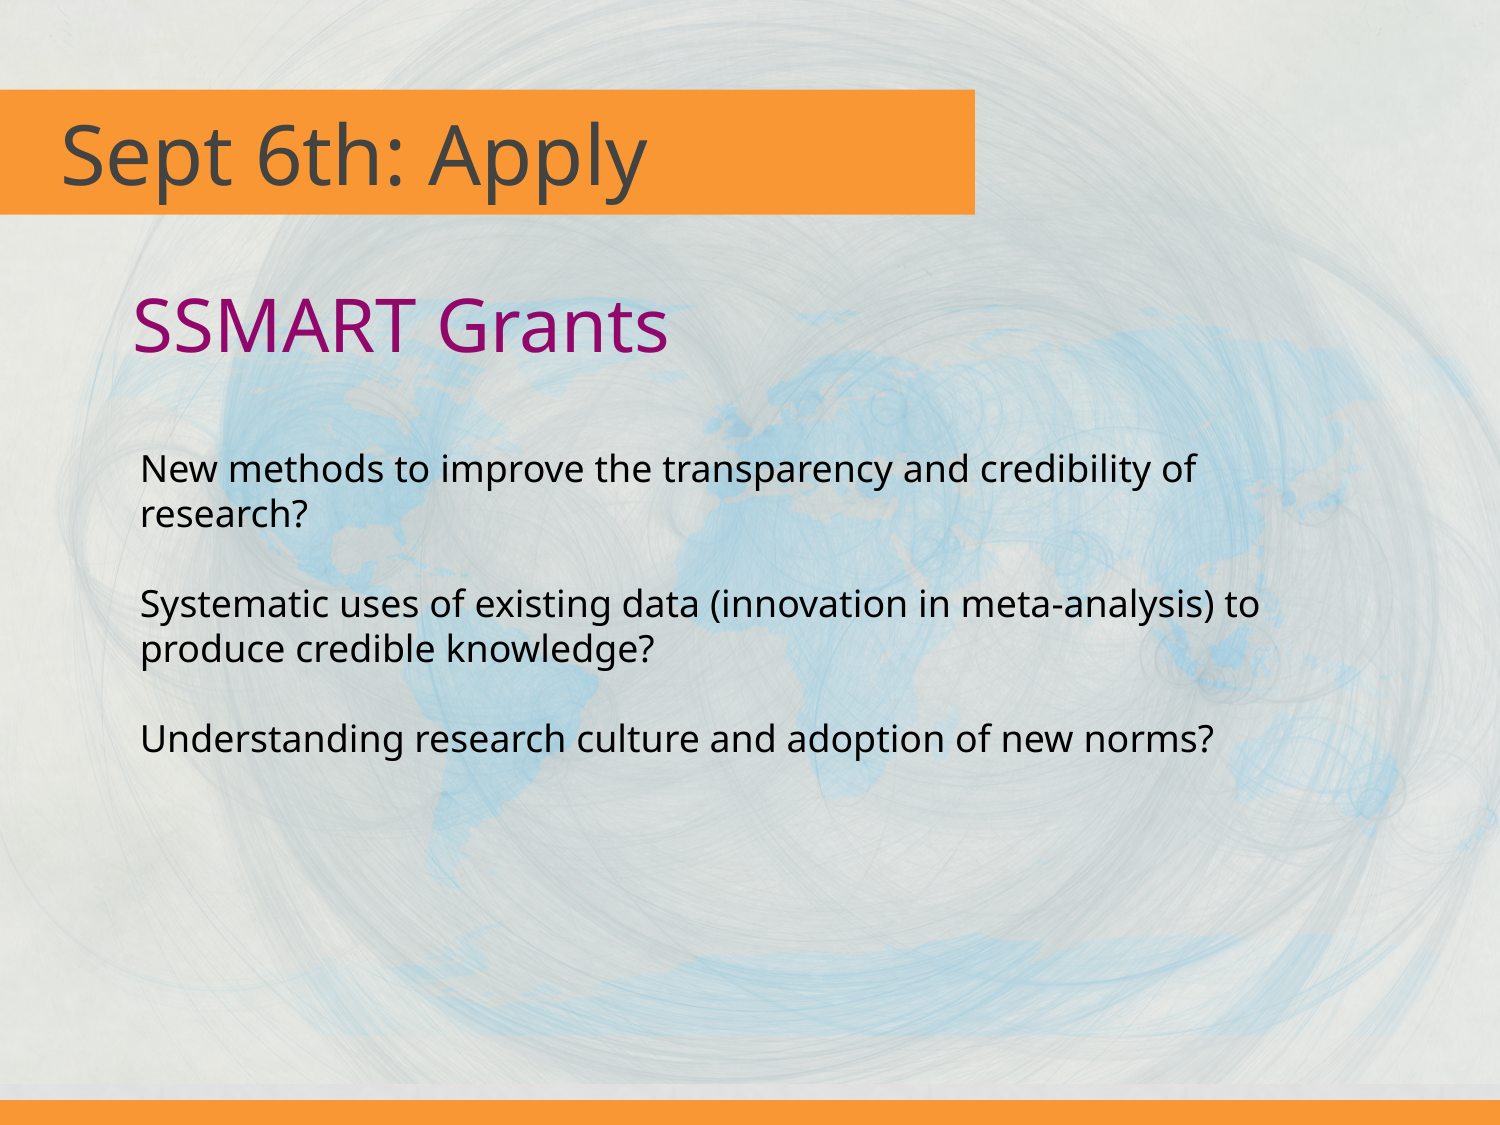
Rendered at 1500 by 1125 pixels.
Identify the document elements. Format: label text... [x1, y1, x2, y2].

title Sept 6th: Apply [0, 89, 975, 215]
list SSMART Grants [99, 270, 863, 375]
text_box New methods to improve the transparency and credibility of research? Systematic uses of existing data (innovation in meta-analysis) to produce credible knowledge? Understanding research culture and adoption of new norms? [124, 437, 1388, 768]
